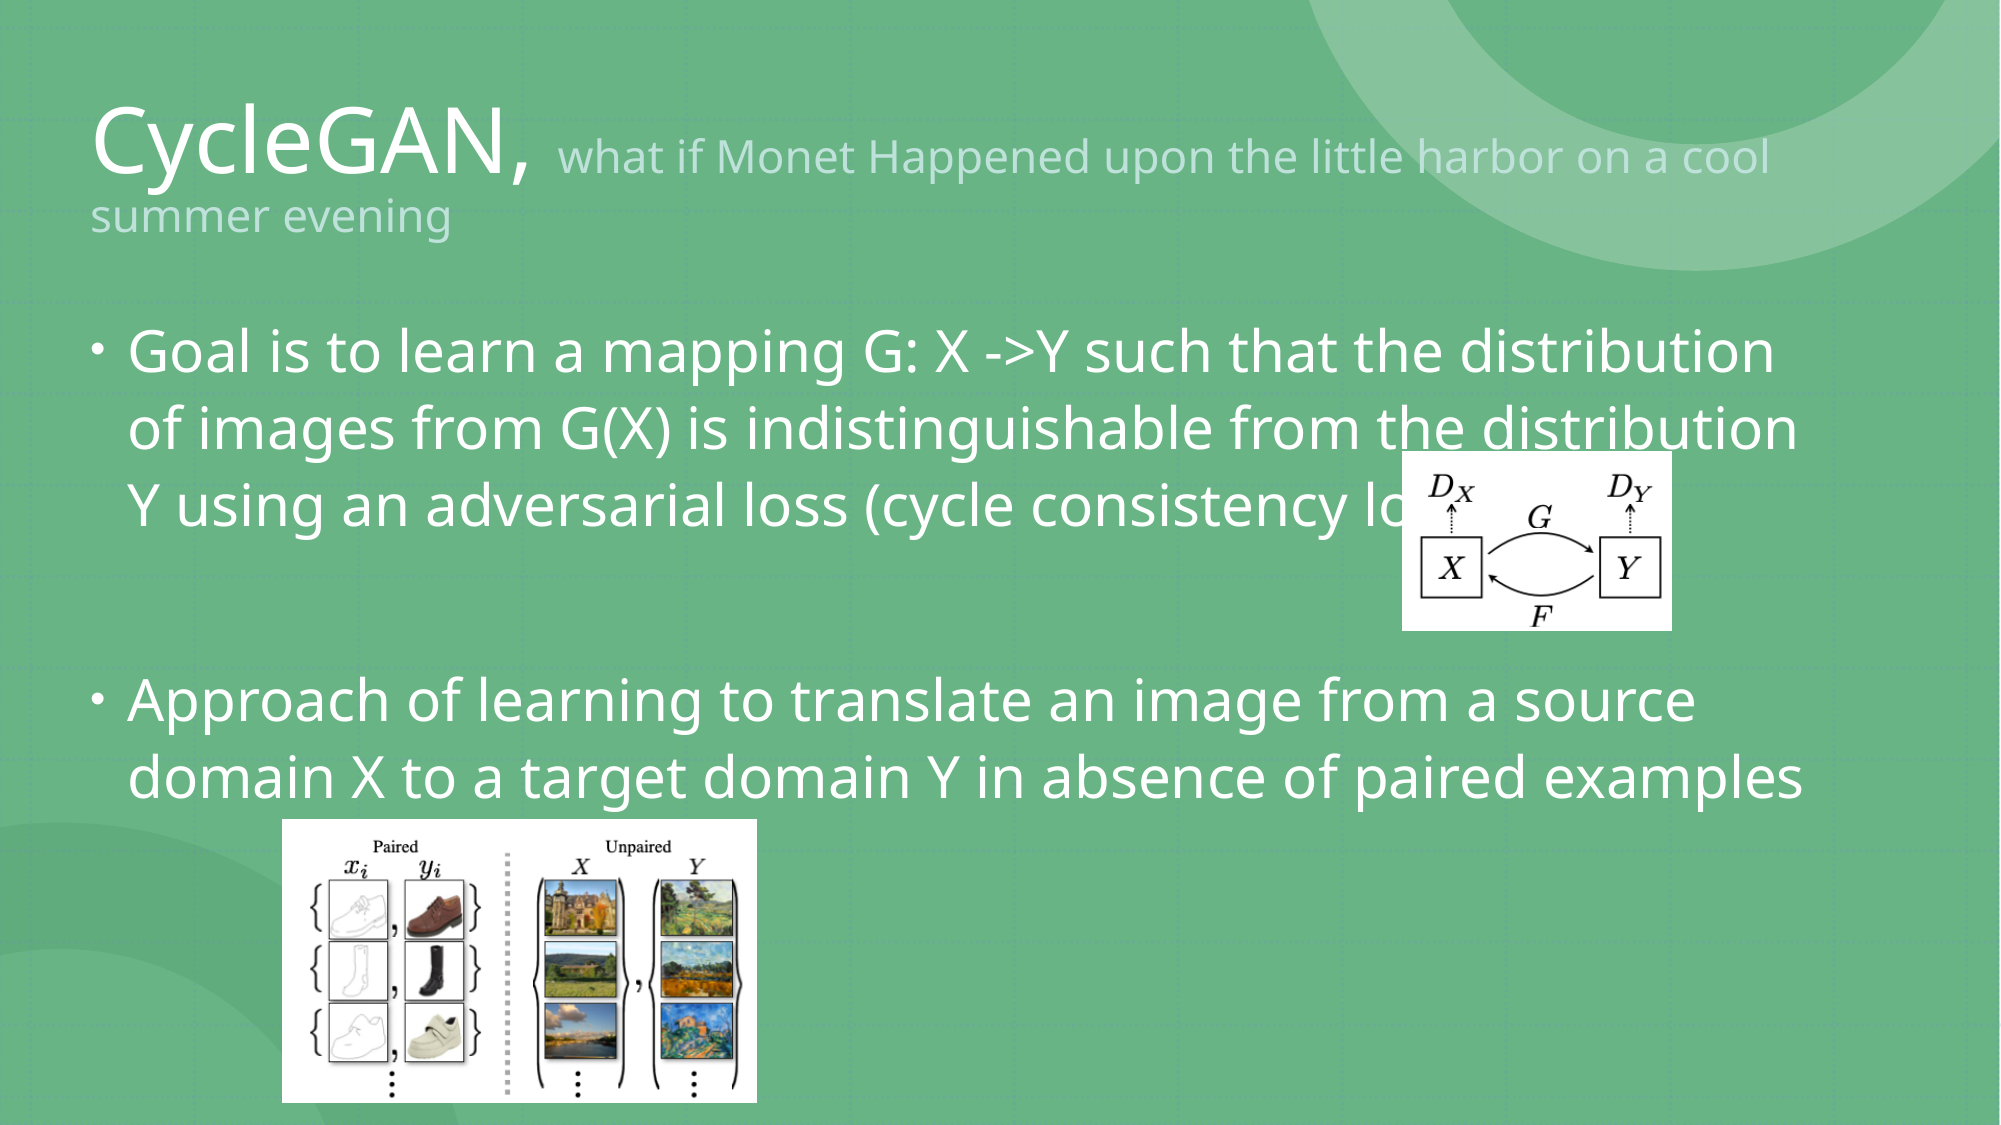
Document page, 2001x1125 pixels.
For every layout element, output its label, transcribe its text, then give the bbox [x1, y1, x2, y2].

title CycleGAN, what if Monet Happened upon the little harbor on a cool summer evening [75, 59, 1834, 278]
picture [1402, 451, 1672, 631]
picture [282, 819, 758, 1103]
list Goal is to learn a mapping G: X ->Y such that the distribution of images from G(X) is indistinguishable from the distribution Y using an adversarial loss (cycle consistency loss) Approach of learning to translate an image from a source domain X to a target domain Y in absence of paired examples [75, 299, 1834, 1014]
